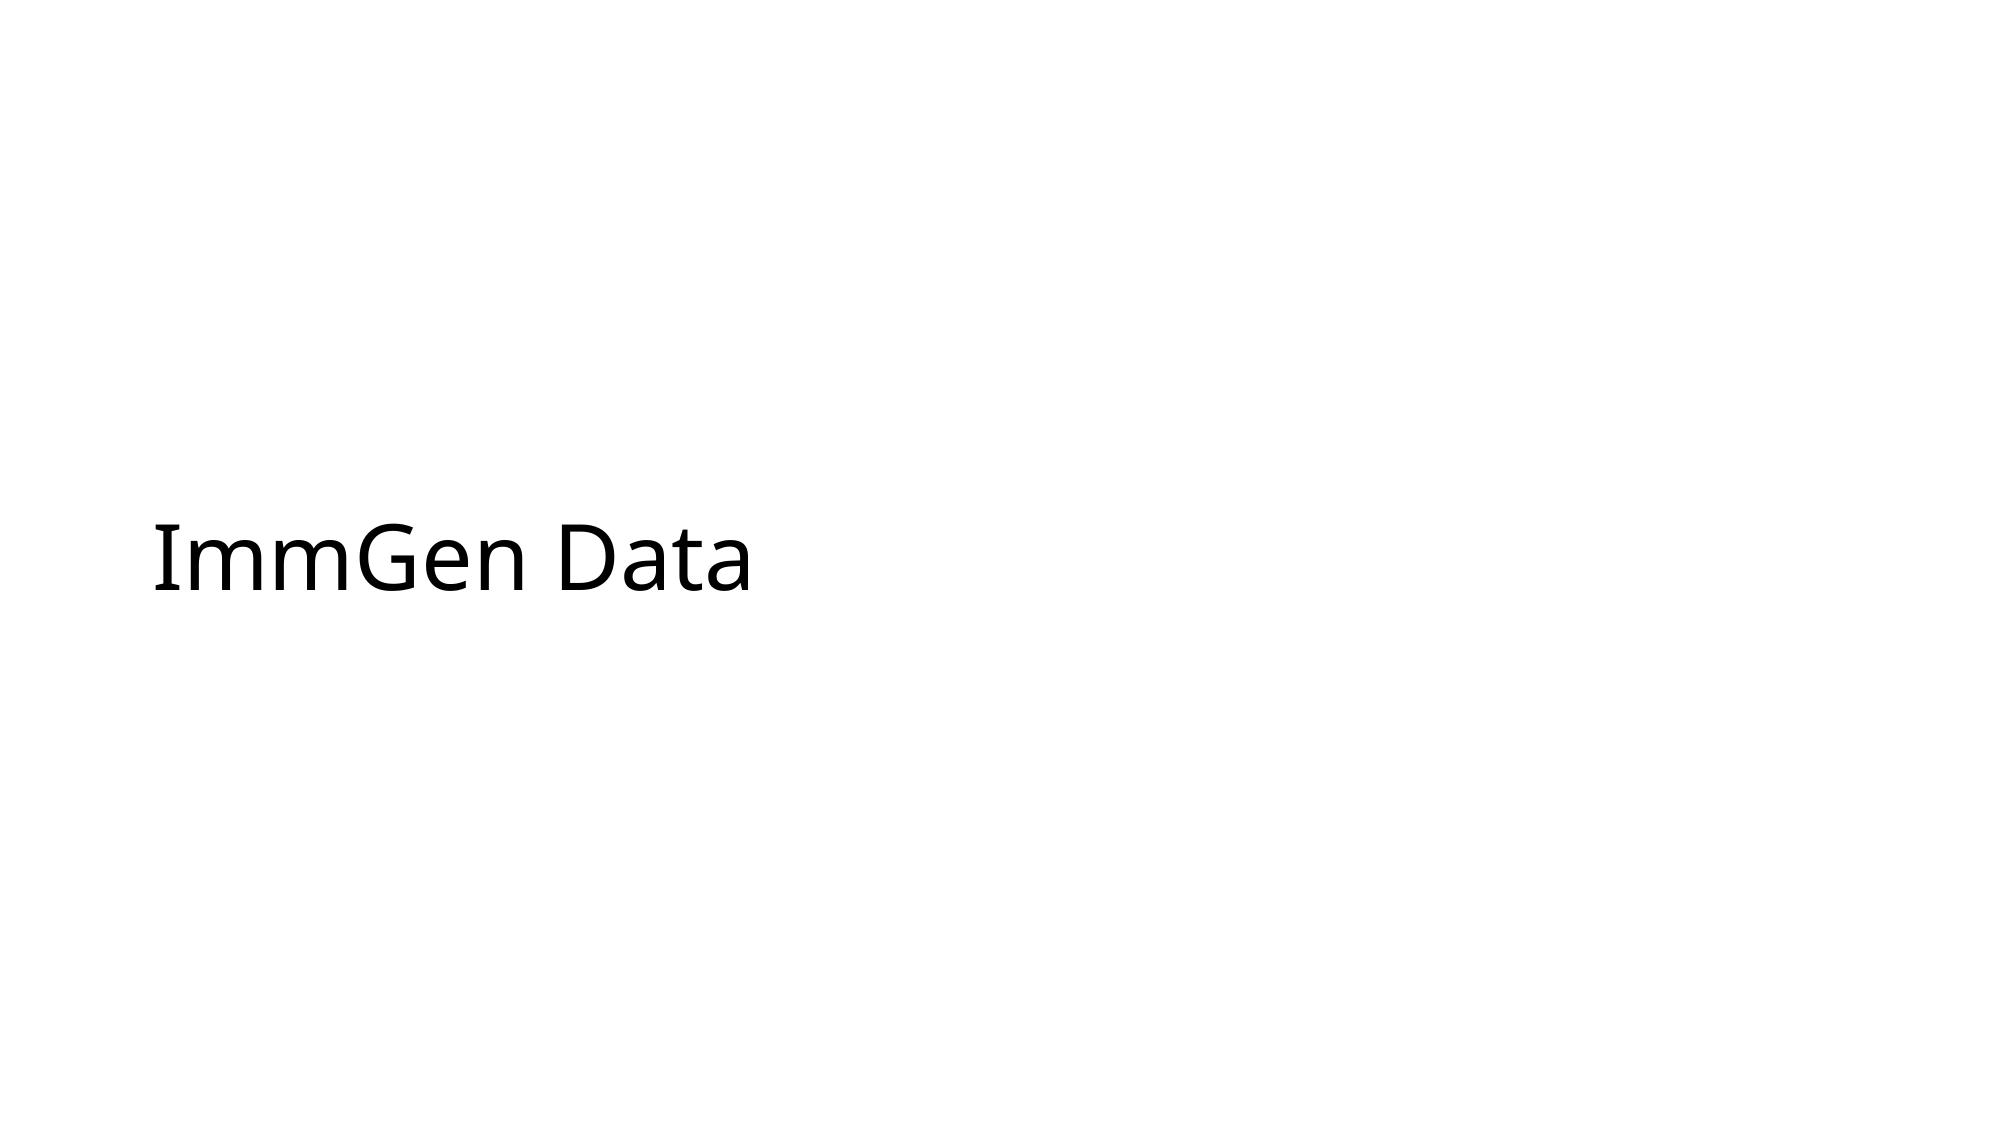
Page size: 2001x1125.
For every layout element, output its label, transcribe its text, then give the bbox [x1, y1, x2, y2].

title ImmGen Data [137, 451, 1863, 669]
